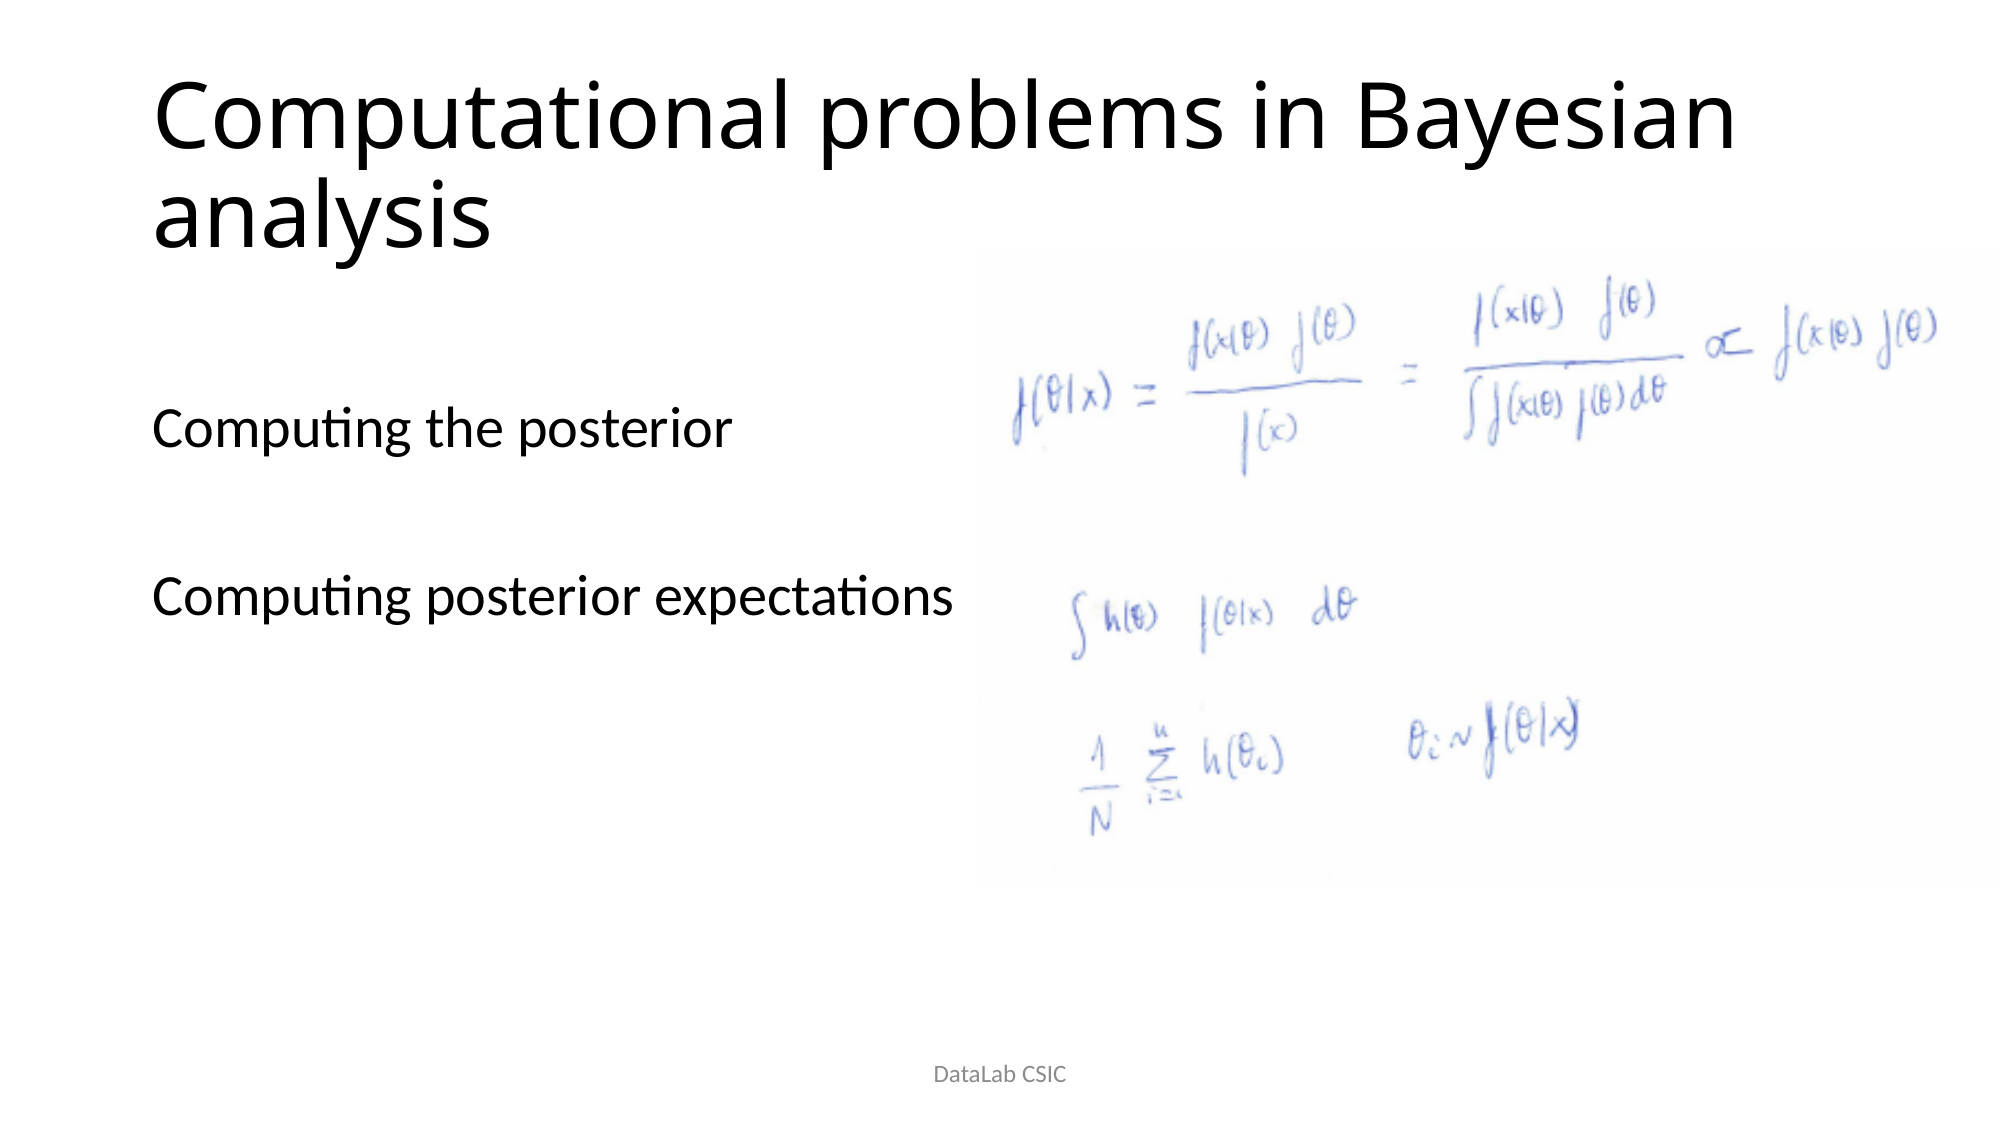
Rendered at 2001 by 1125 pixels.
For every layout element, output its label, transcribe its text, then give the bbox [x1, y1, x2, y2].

list Computing the posterior Computing posterior expectations [137, 299, 1863, 1014]
picture [978, 251, 2000, 885]
title Computational problems in Bayesian analysis [137, 59, 1863, 278]
footer DataLab CSIC [662, 1042, 1338, 1103]
